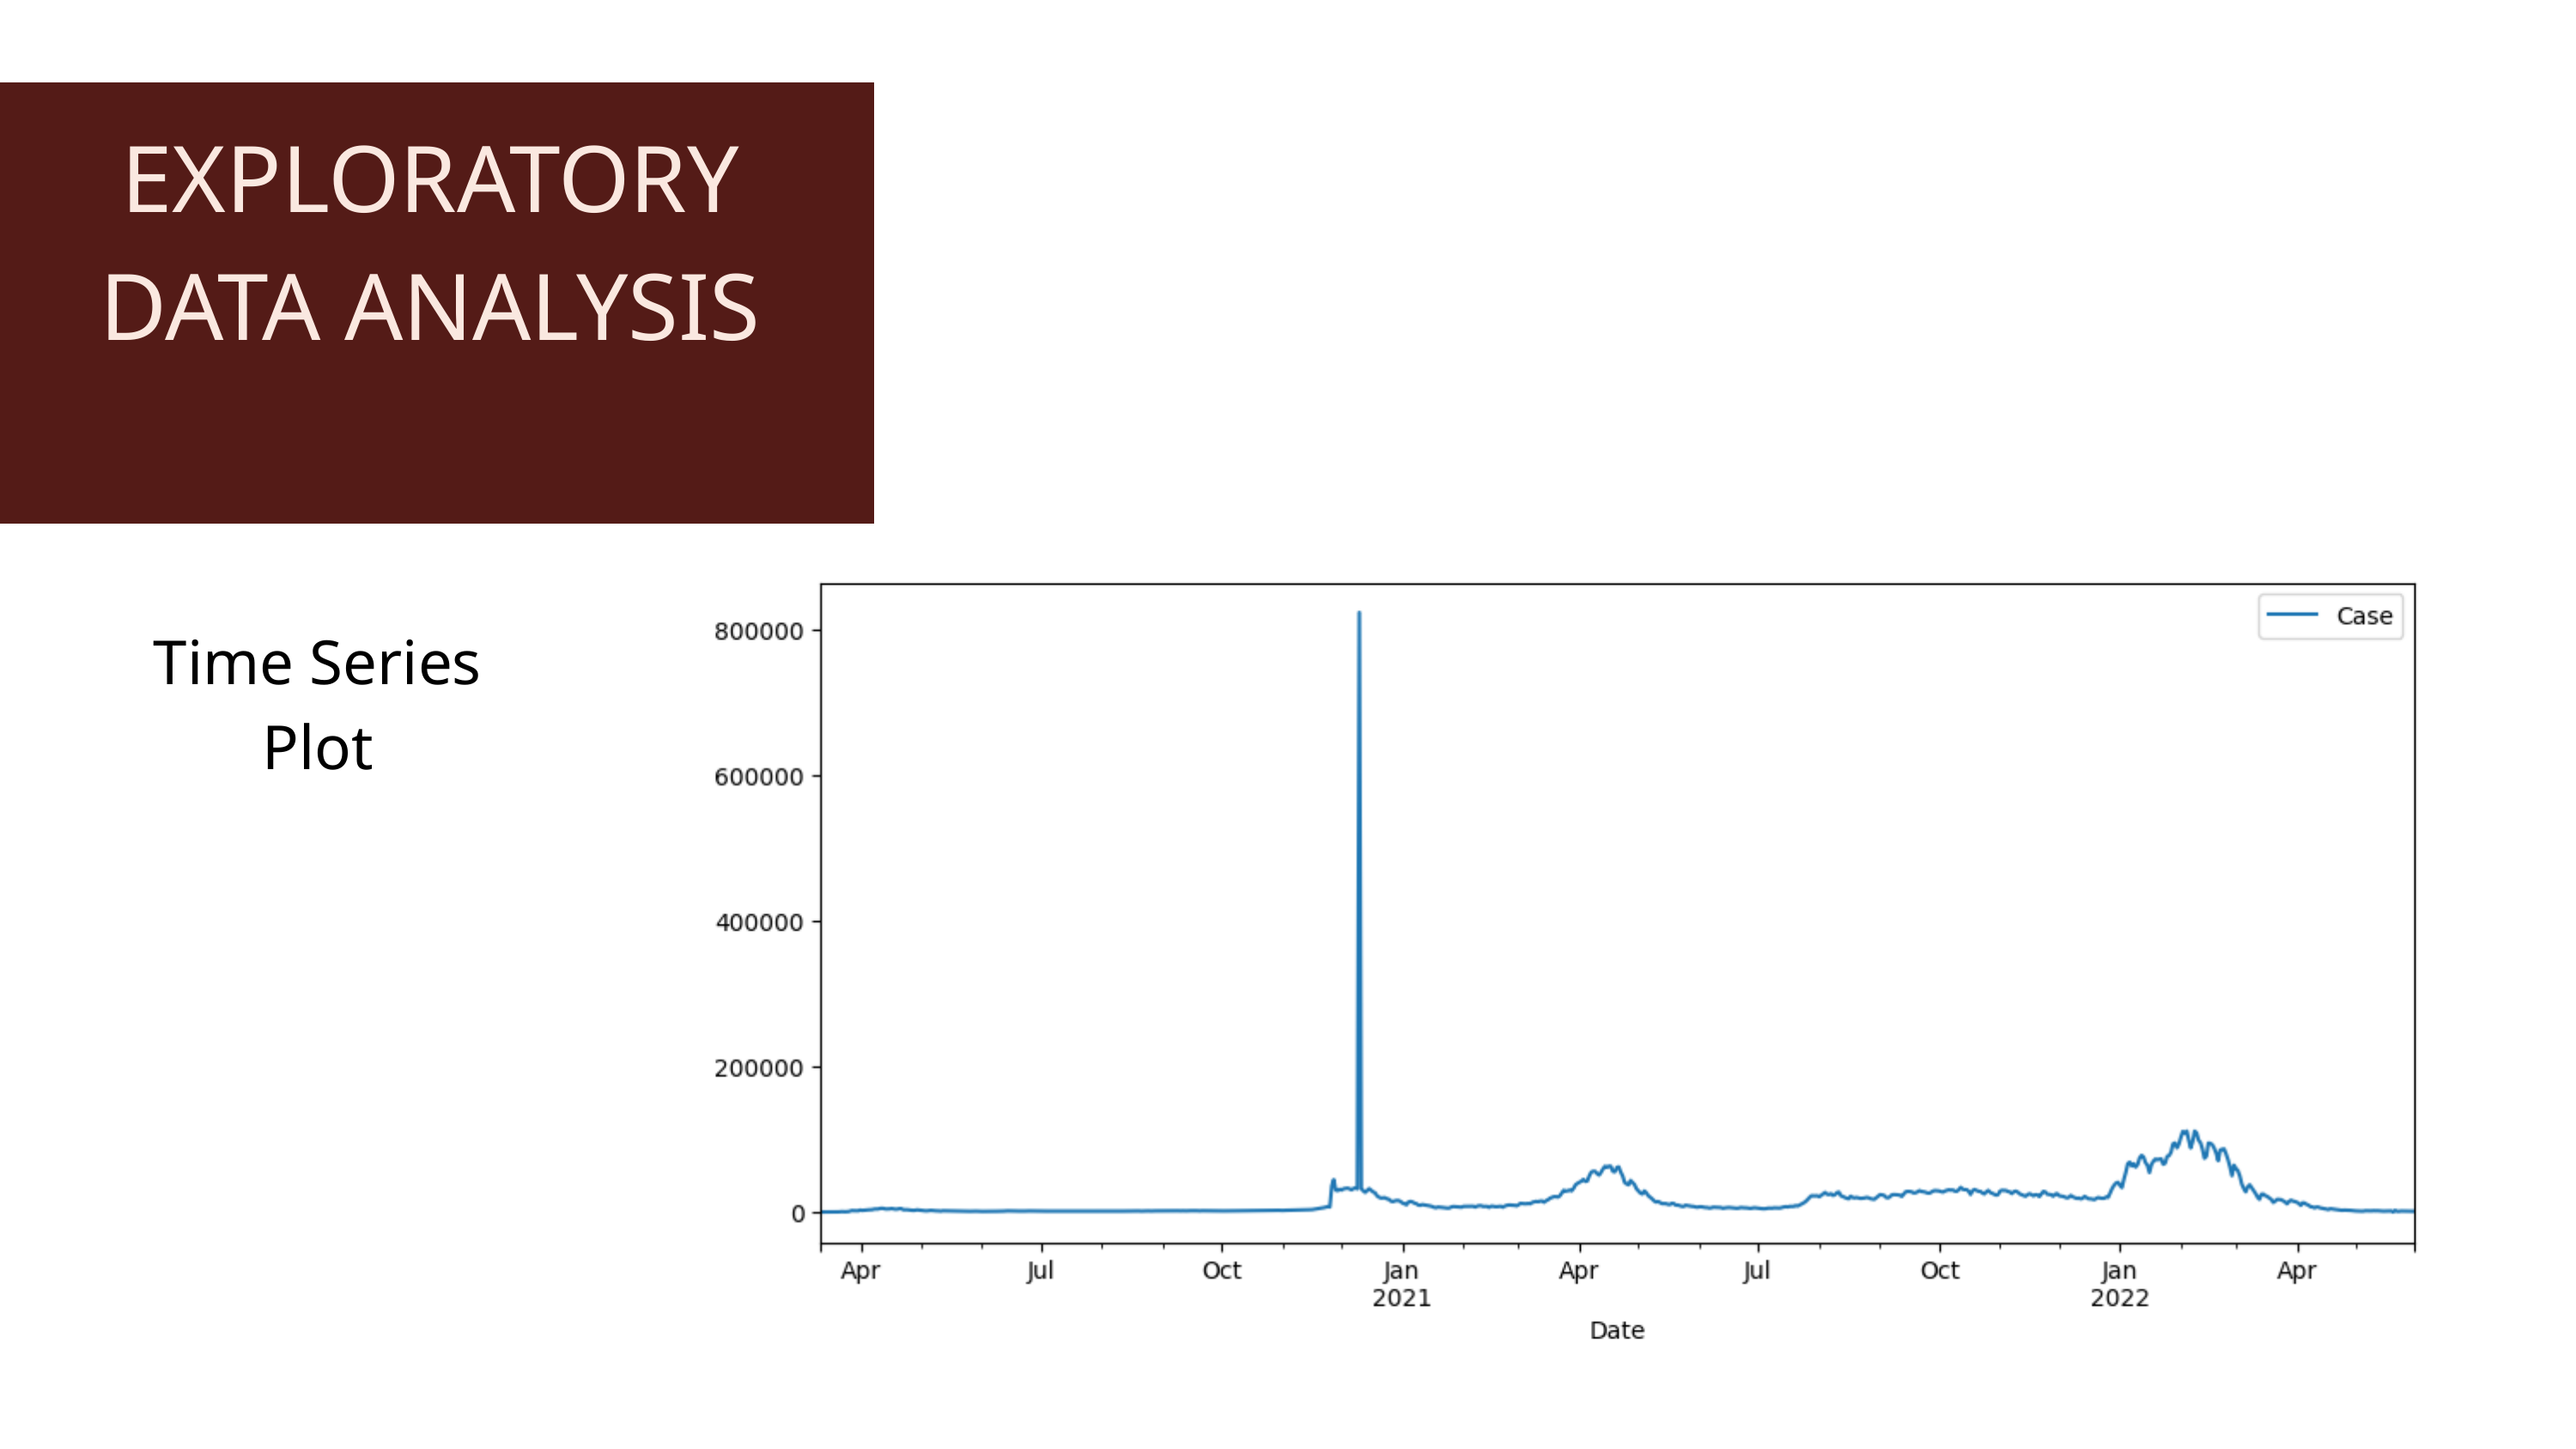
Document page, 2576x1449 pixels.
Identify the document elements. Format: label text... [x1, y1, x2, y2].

text_box EXPLORATORY DATA ANALYSIS [183, 101, 796, 360]
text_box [0, 0, 178, 1221]
text_box [697, 567, 2432, 1361]
text_box Time Series Plot [183, 610, 516, 782]
